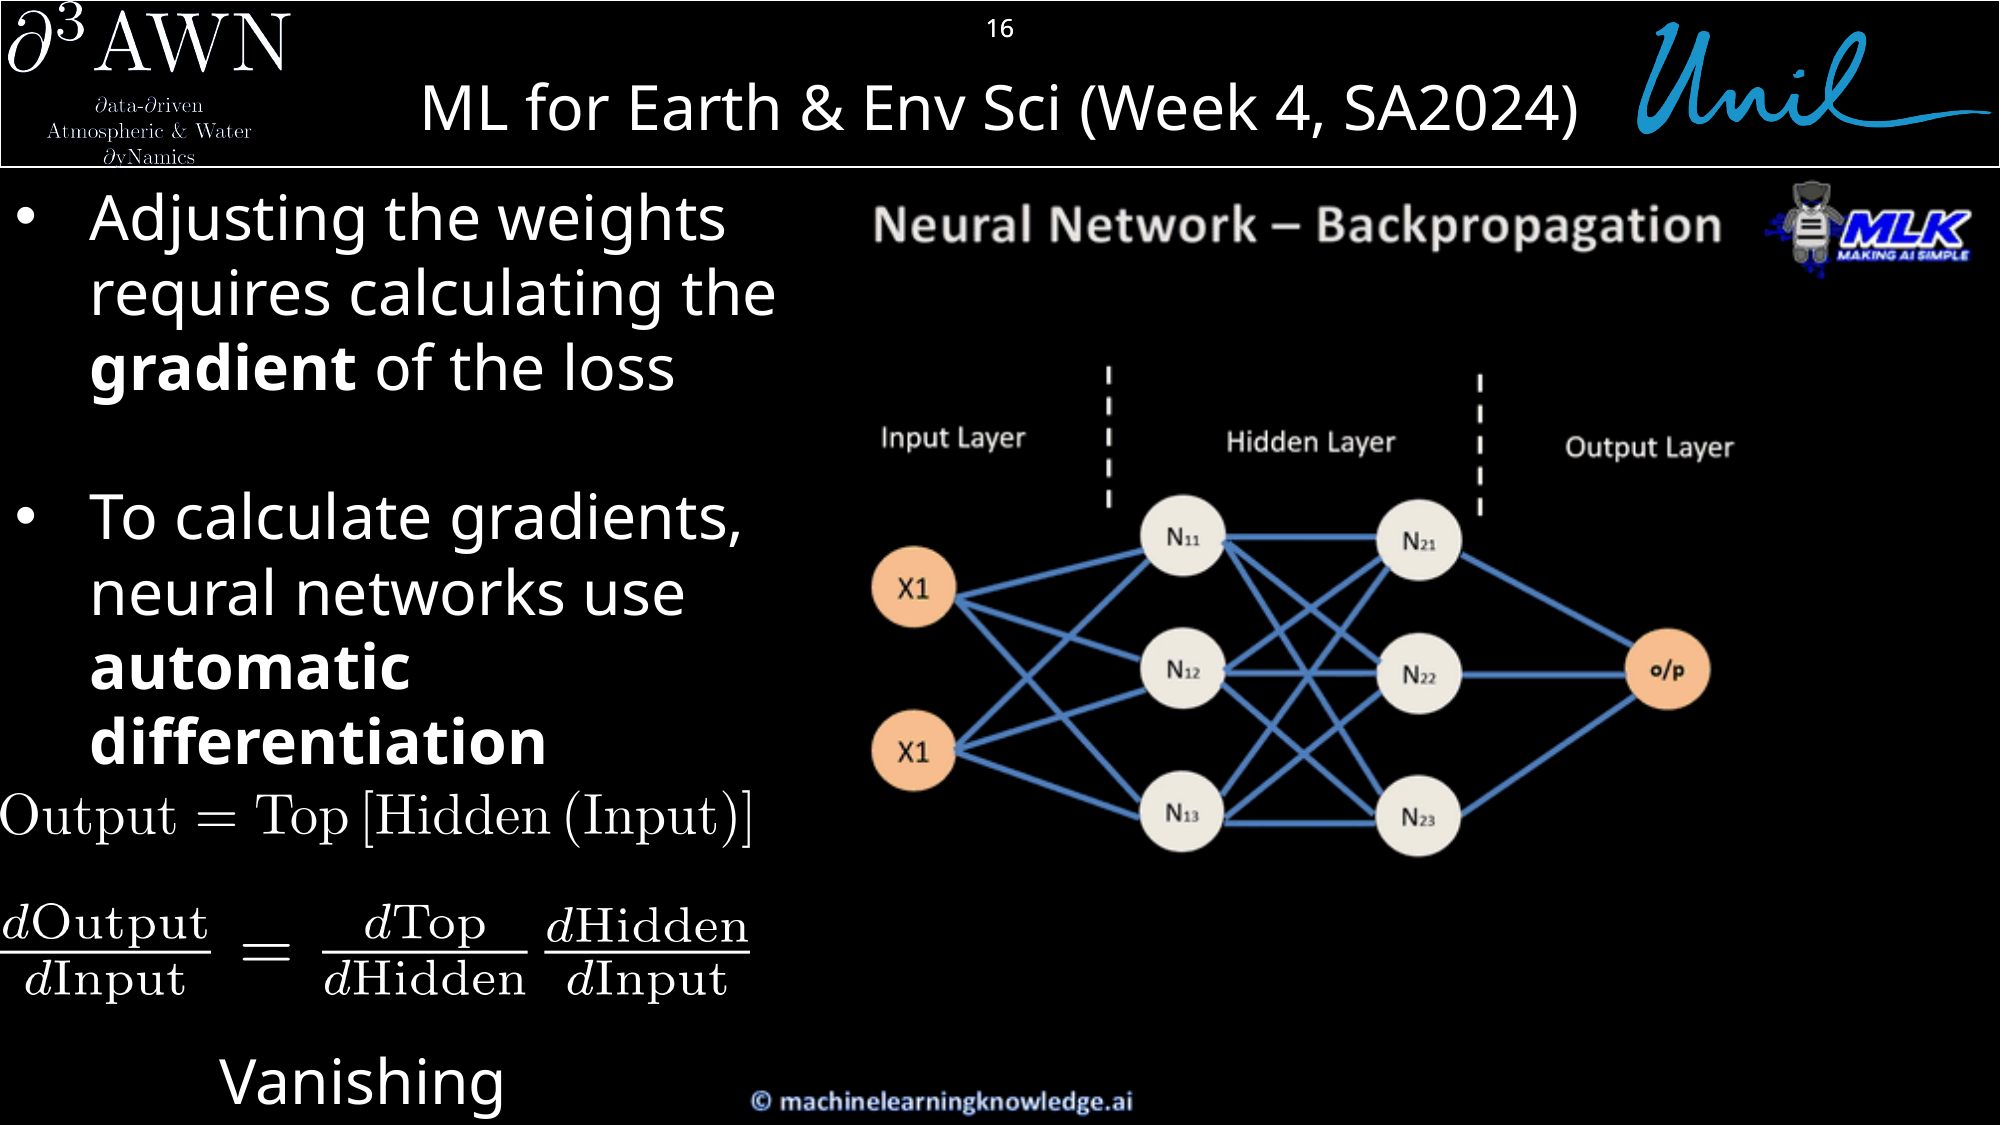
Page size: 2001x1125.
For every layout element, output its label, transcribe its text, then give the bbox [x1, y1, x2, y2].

picture [0, 170, 2000, 1125]
text_box Adjusting the weights requires calculating the gradient of the loss To calculate gradients, neural networks use automatic differentiation [0, 170, 727, 785]
picture [0, 0, 298, 168]
text_box Vanishing (0)/Exploding(∞) [0, 1035, 727, 1125]
picture [1609, 22, 2000, 145]
slide_number 16 [774, 0, 1225, 60]
